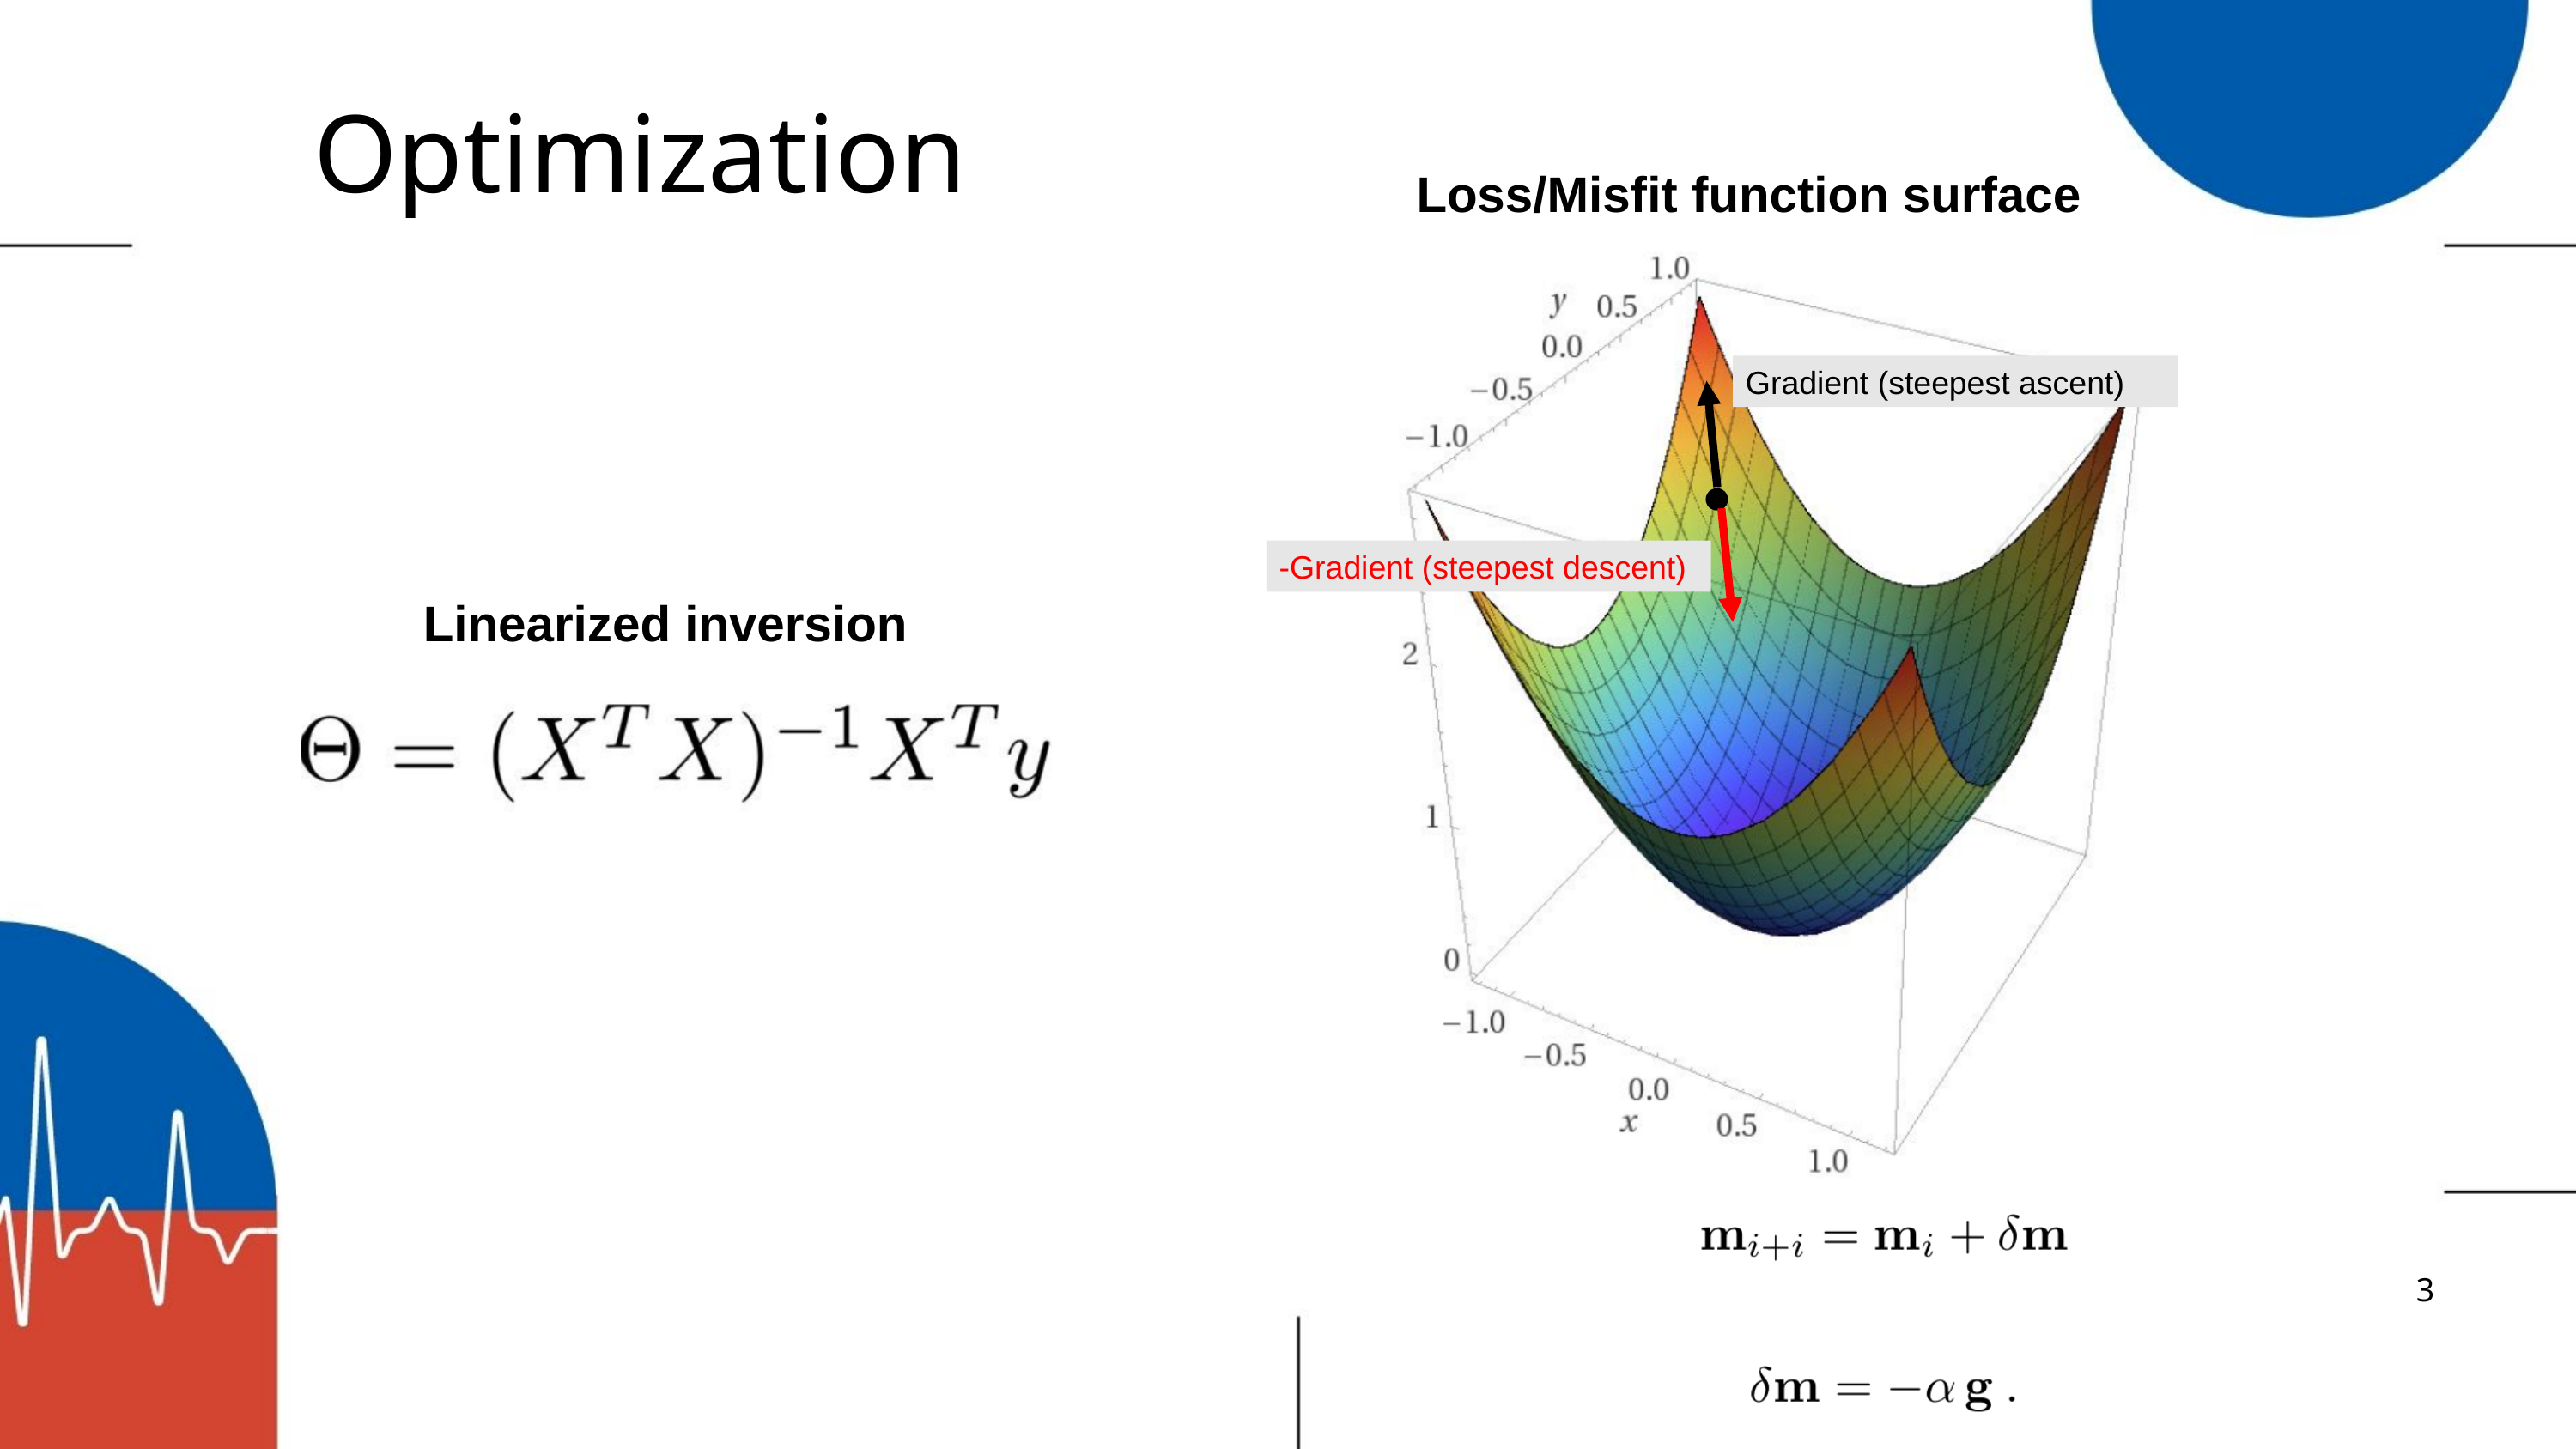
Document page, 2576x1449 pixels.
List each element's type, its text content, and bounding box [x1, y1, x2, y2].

slide_number 3 [2093, 1266, 2448, 1318]
title Optimization [301, 76, 2061, 239]
text_box -Gradient (steepest descent) [1266, 540, 1330, 592]
text_box Linearized inversion [410, 585, 942, 658]
picture [0, 0, 2576, 1449]
text_box Loss/Misfit function surface [1403, 155, 2111, 226]
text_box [1721, 508, 1734, 622]
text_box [1706, 380, 1717, 488]
